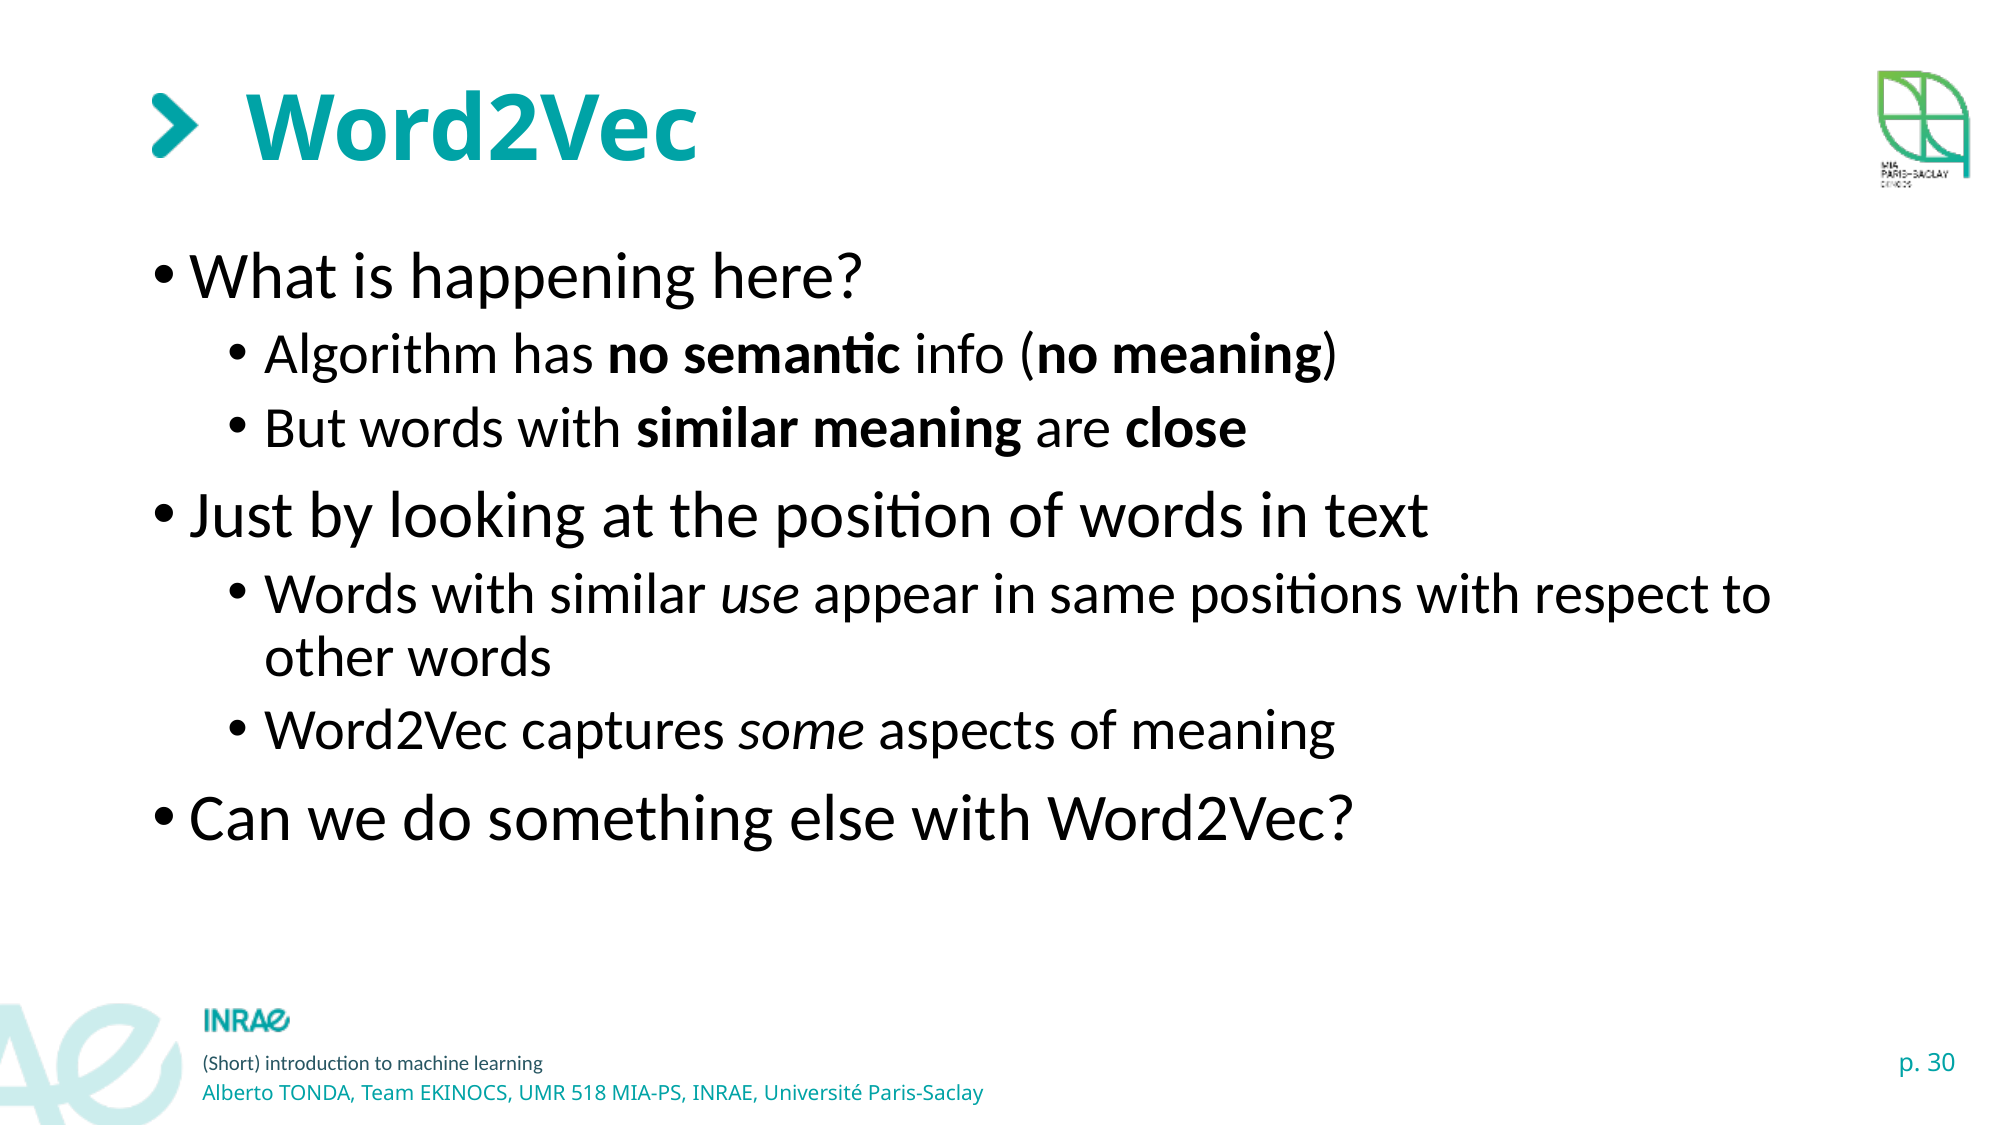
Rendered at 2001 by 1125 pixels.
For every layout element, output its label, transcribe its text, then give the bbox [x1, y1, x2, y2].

title Word2Vec [137, 59, 1863, 203]
picture [152, 93, 200, 158]
picture [1862, 54, 1986, 205]
list What is happening here? Algorithm has no semantic info (no meaning) But words with similar meaning are close Just by looking at the position of words in text Words with similar use appear in same positions with respect to other words Word2Vec captures some aspects of meaning Can we do something else with Word2Vec? [137, 233, 1863, 1001]
picture [0, 996, 329, 1125]
